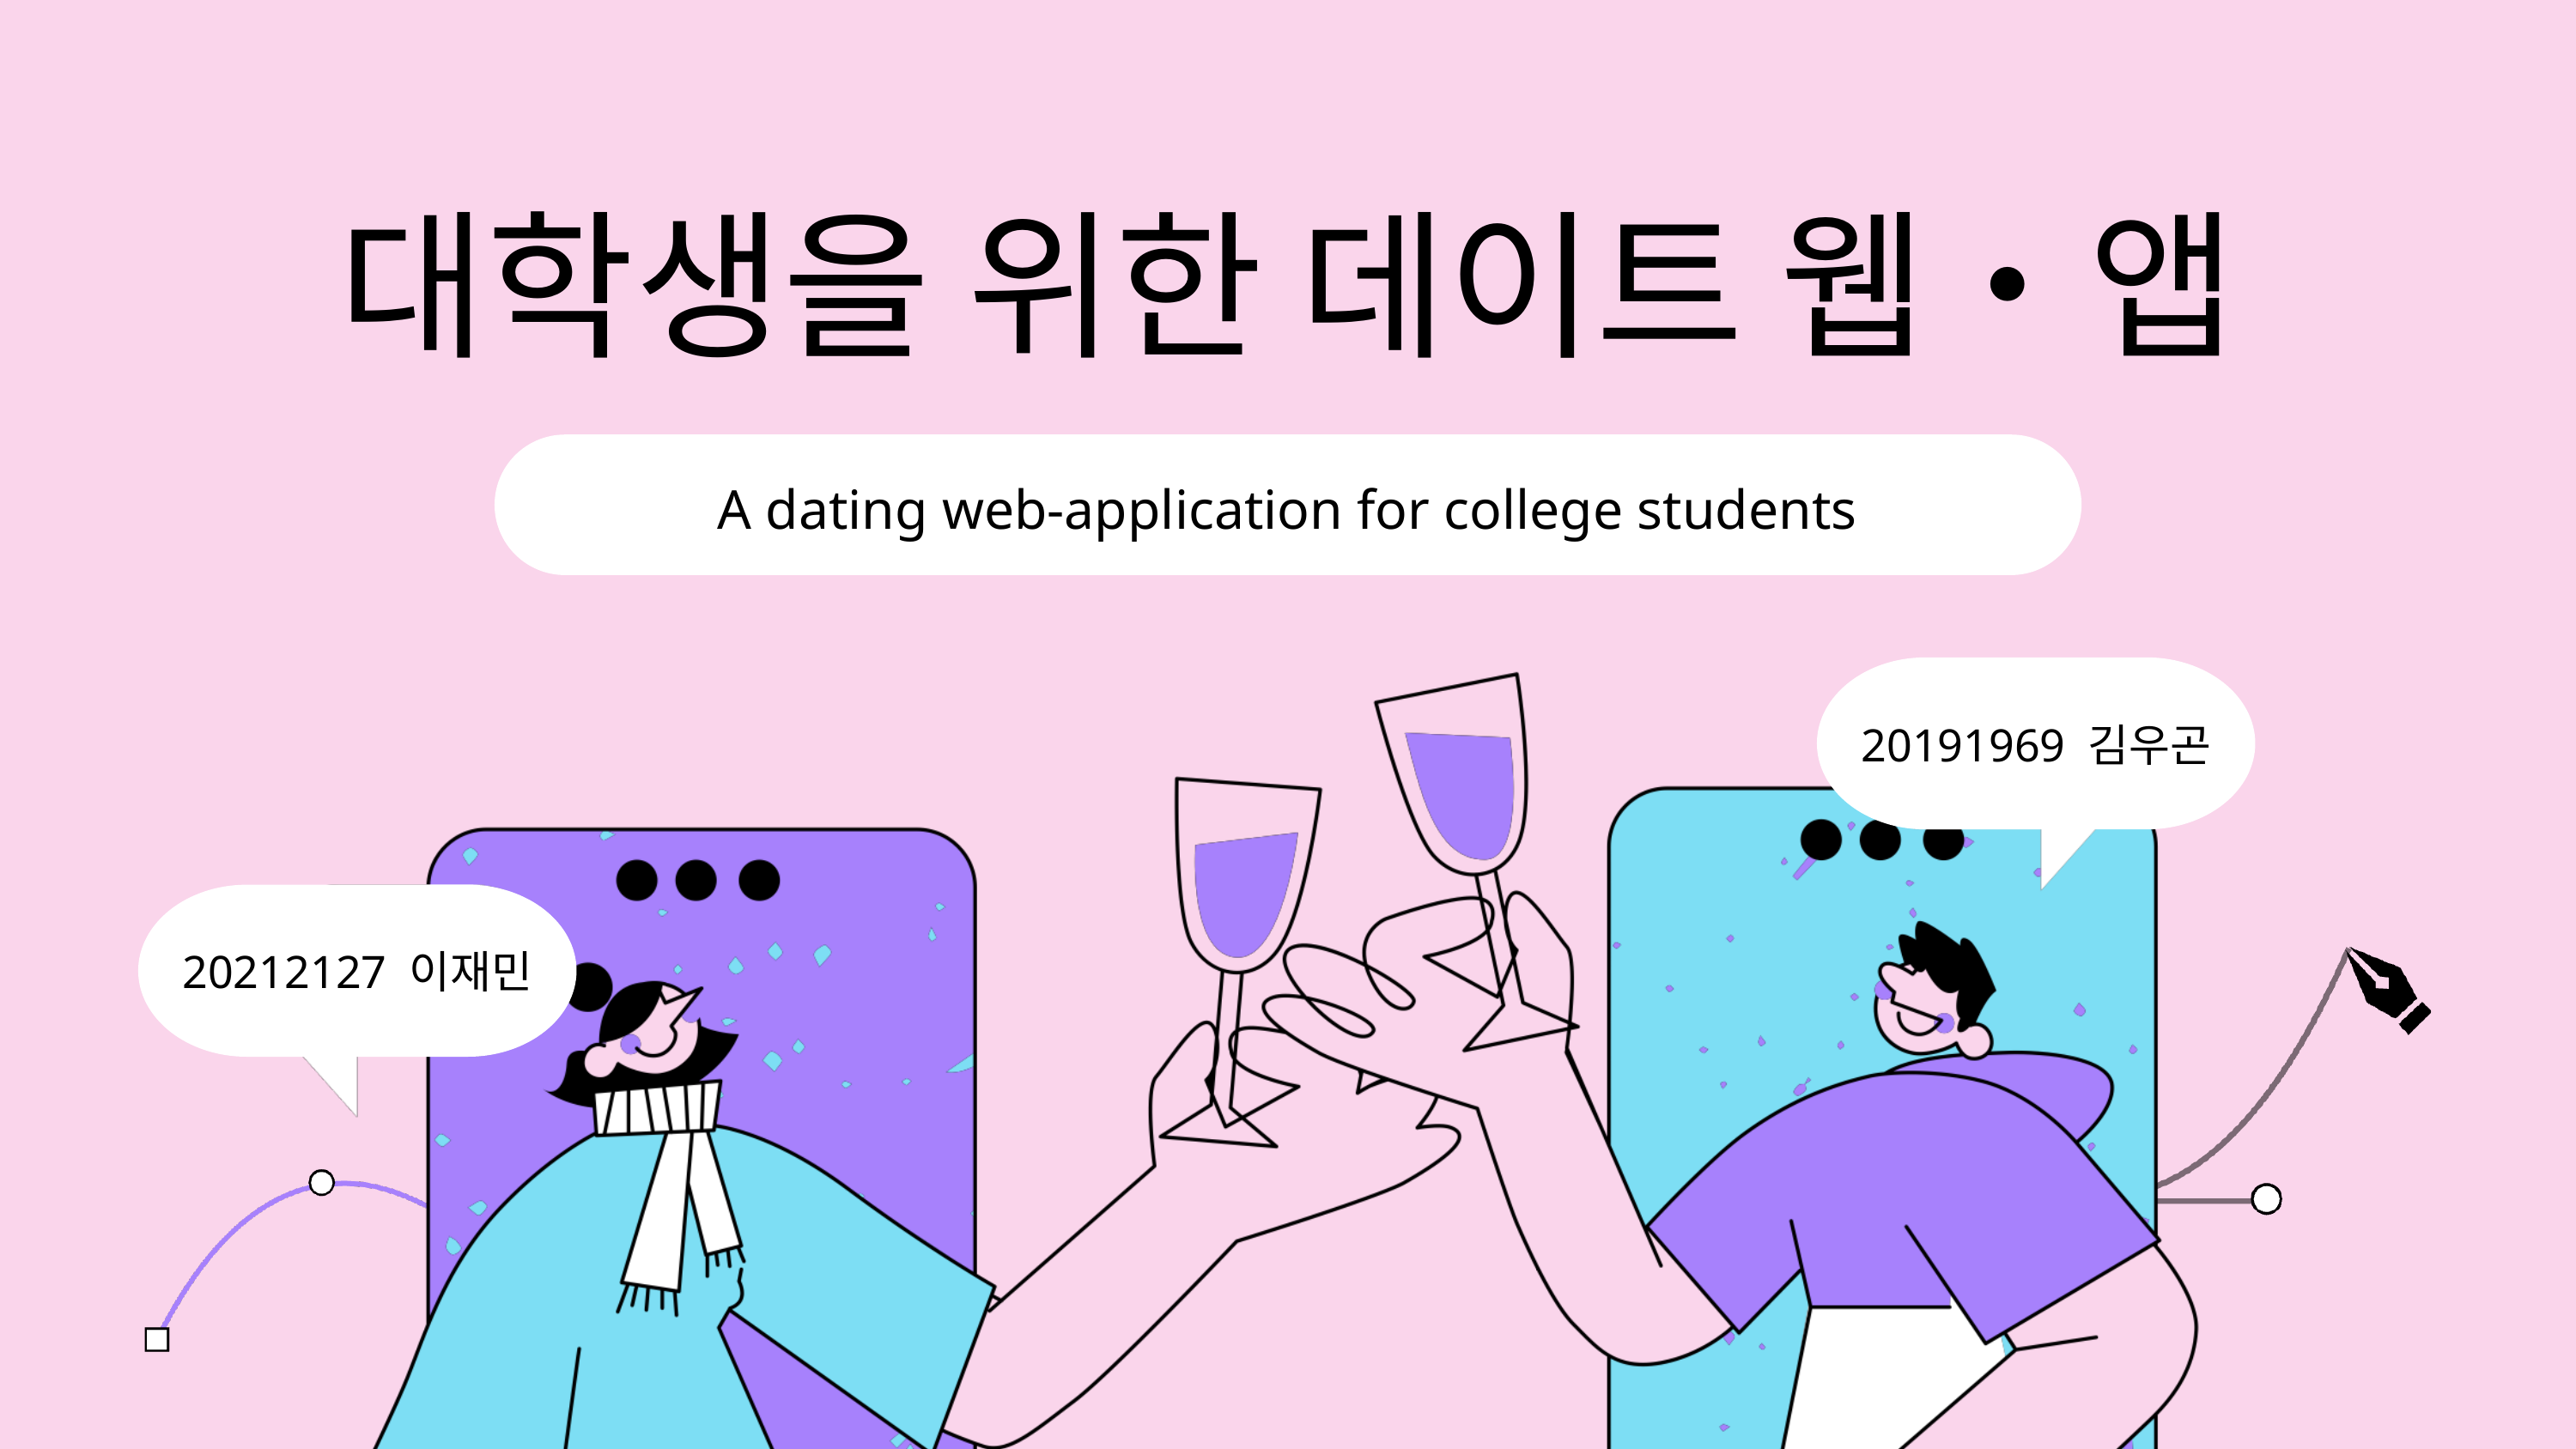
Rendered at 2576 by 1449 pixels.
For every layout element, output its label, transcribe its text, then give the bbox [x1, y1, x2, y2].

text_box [137, 864, 577, 1068]
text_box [1816, 638, 2256, 841]
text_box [494, 433, 2082, 576]
text_box [2200, 946, 2432, 1270]
text_box [118, 657, 2200, 1449]
text_box 대학생을 위한 데이트 웹・앱 [296, 184, 2279, 378]
